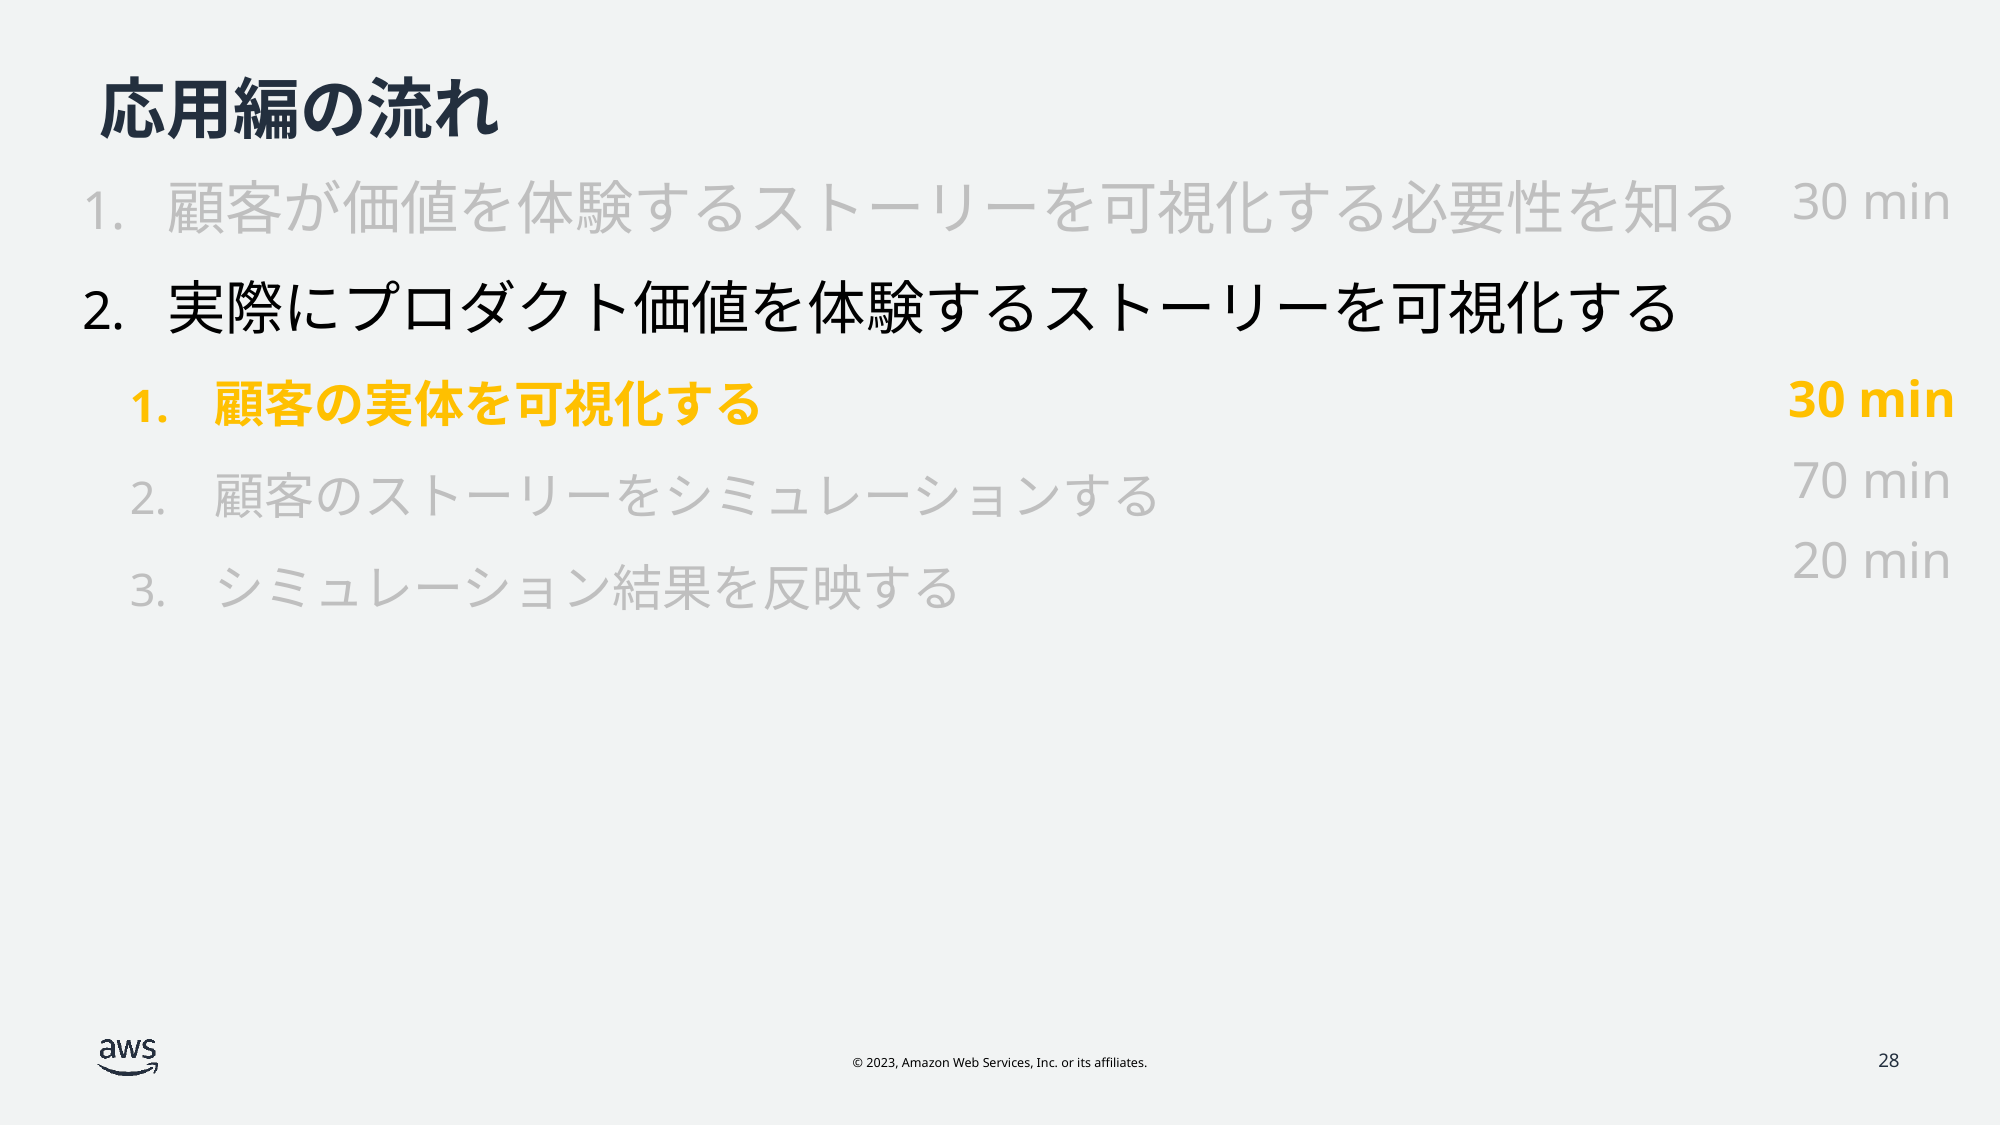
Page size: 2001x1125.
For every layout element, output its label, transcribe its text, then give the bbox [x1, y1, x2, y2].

slide_number 28 [1464, 1031, 1915, 1092]
list 顧客が価値を体験するストーリーを可視化する必要性を知る 実際にプロダクト価値を体験するストーリーを可視化する 顧客の実体を可視化する 顧客のストーリーをシミュレーションする シミュレーション結果を反映する [82, 171, 1835, 631]
text_box 30 min [1743, 355, 2000, 438]
text_box 30 min [1743, 157, 2000, 242]
title 応用編の流れ [99, 68, 1898, 159]
picture [97, 1039, 158, 1076]
text_box 70 min [1743, 436, 2000, 518]
text_box 20 min [1743, 516, 2000, 600]
